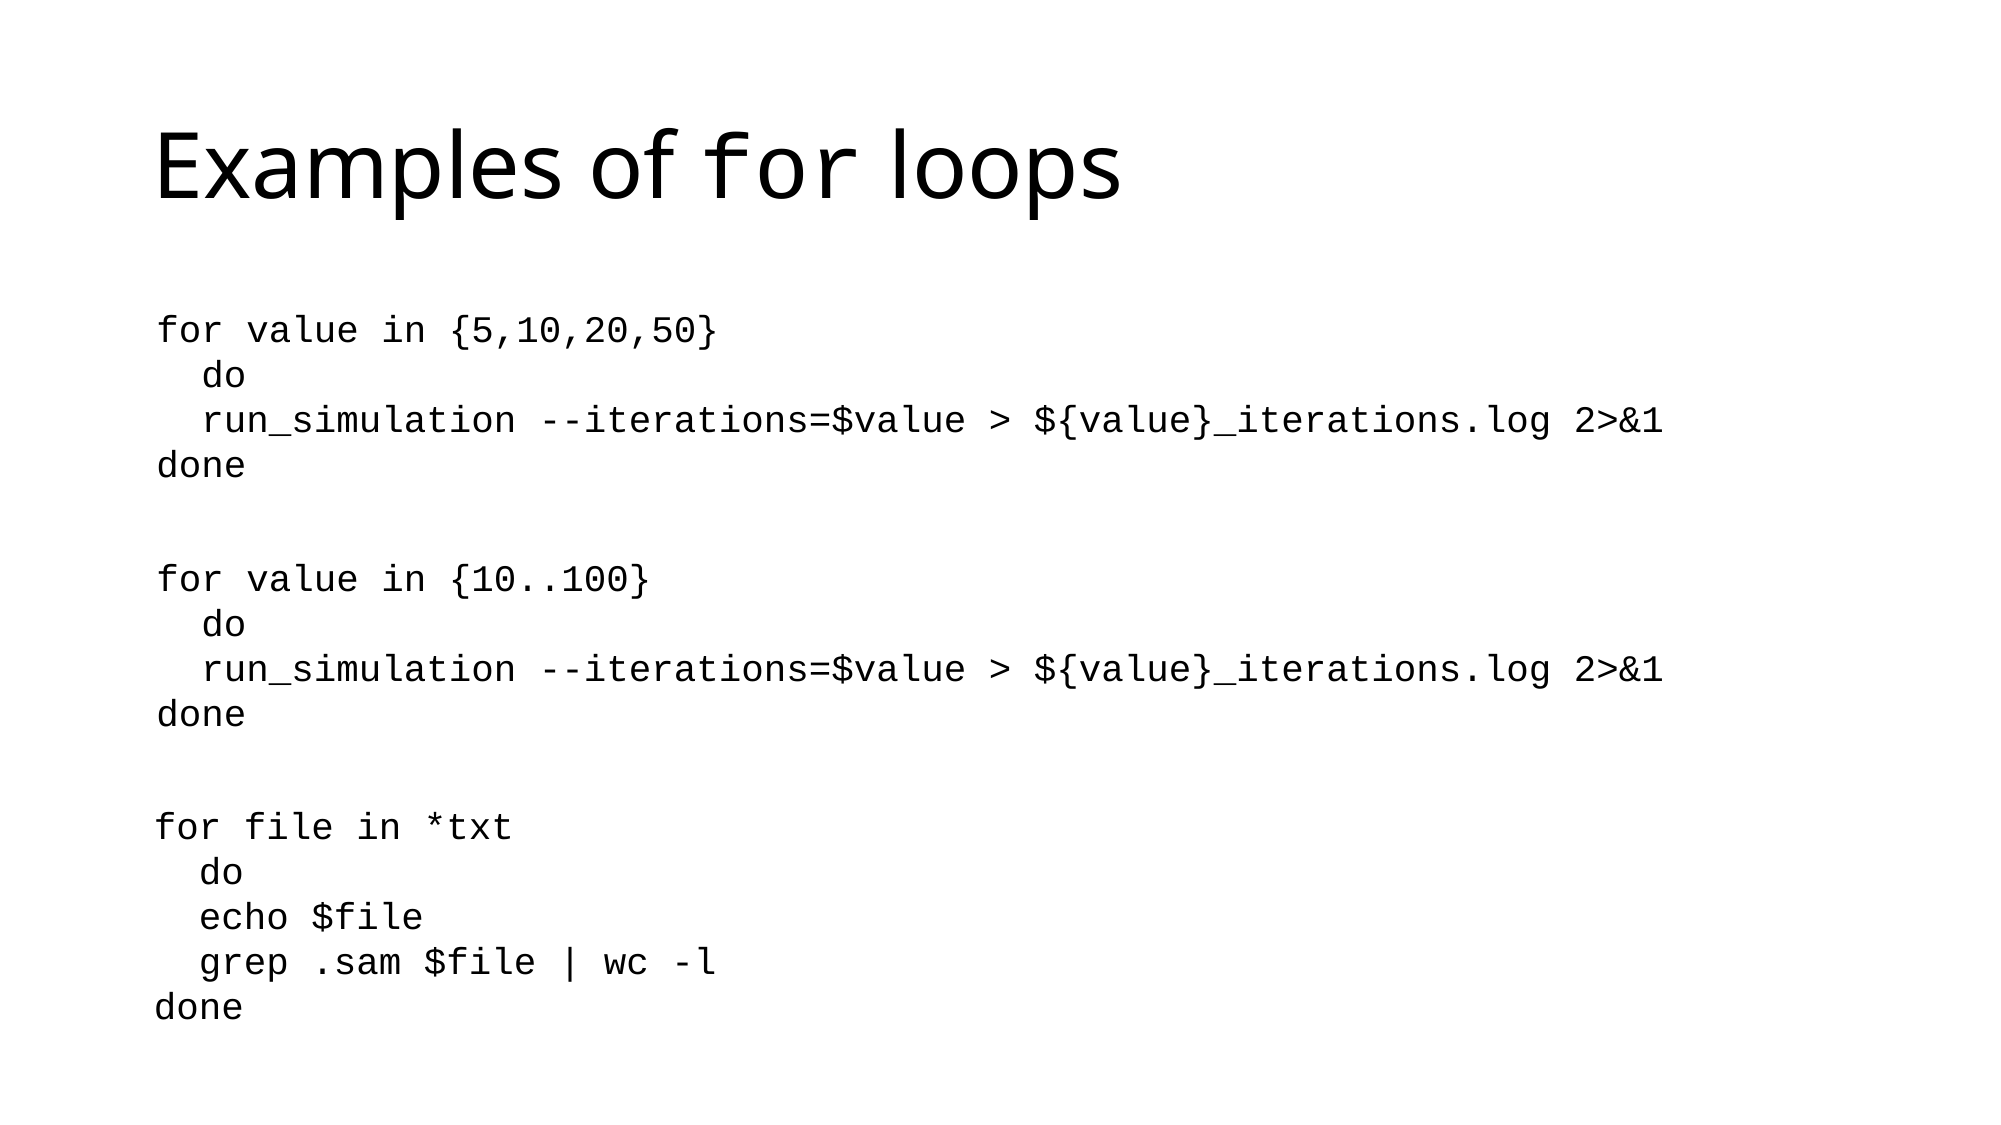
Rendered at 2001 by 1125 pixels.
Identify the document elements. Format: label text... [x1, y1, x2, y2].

text_box for file in *txt do echo $file grep .sam $file | wc -l done [139, 794, 732, 1034]
text_box for value in {5,10,20,50} do run_simulation --iterations=$value > ${value}_iterations.log 2>&1 done [141, 298, 1702, 493]
title Examples of for loops [137, 59, 1863, 278]
text_box for value in {10..100} do run_simulation --iterations=$value > ${value}_iterations.log 2>&1 done [141, 546, 1702, 742]
